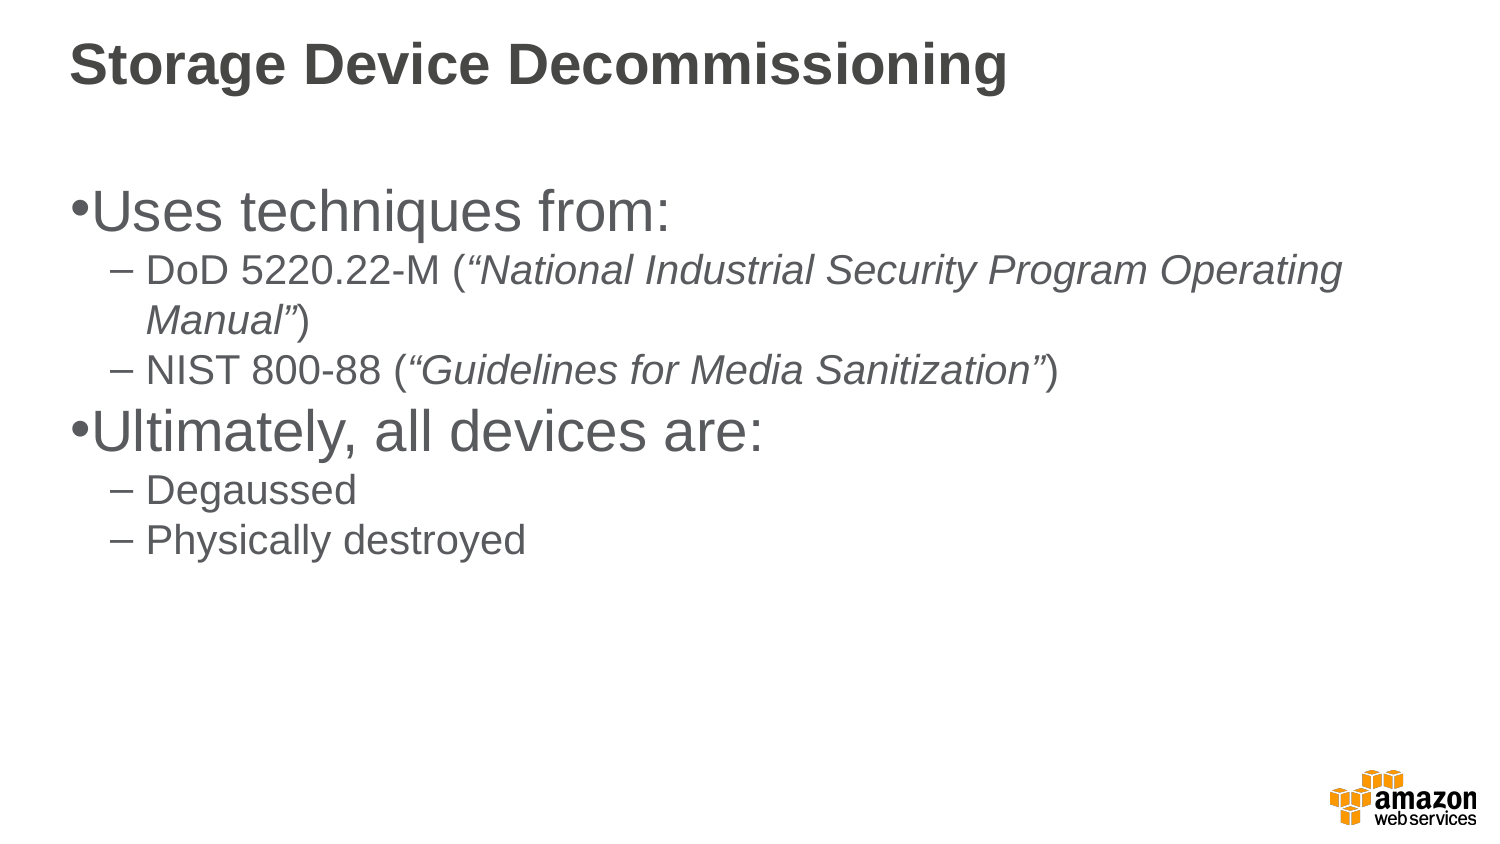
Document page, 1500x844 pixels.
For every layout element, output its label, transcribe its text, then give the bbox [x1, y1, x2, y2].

text_box Storage Device Decommissioning [55, 18, 1402, 160]
picture [1330, 770, 1476, 825]
text_box Uses techniques from: DoD 5220.22-M (“National Industrial Security Program Operating Manual”) NIST 800-88 (“Guidelines for Media Sanitization”) Ultimately, all devices are: Degaussed Physically destroyed [55, 165, 1402, 749]
